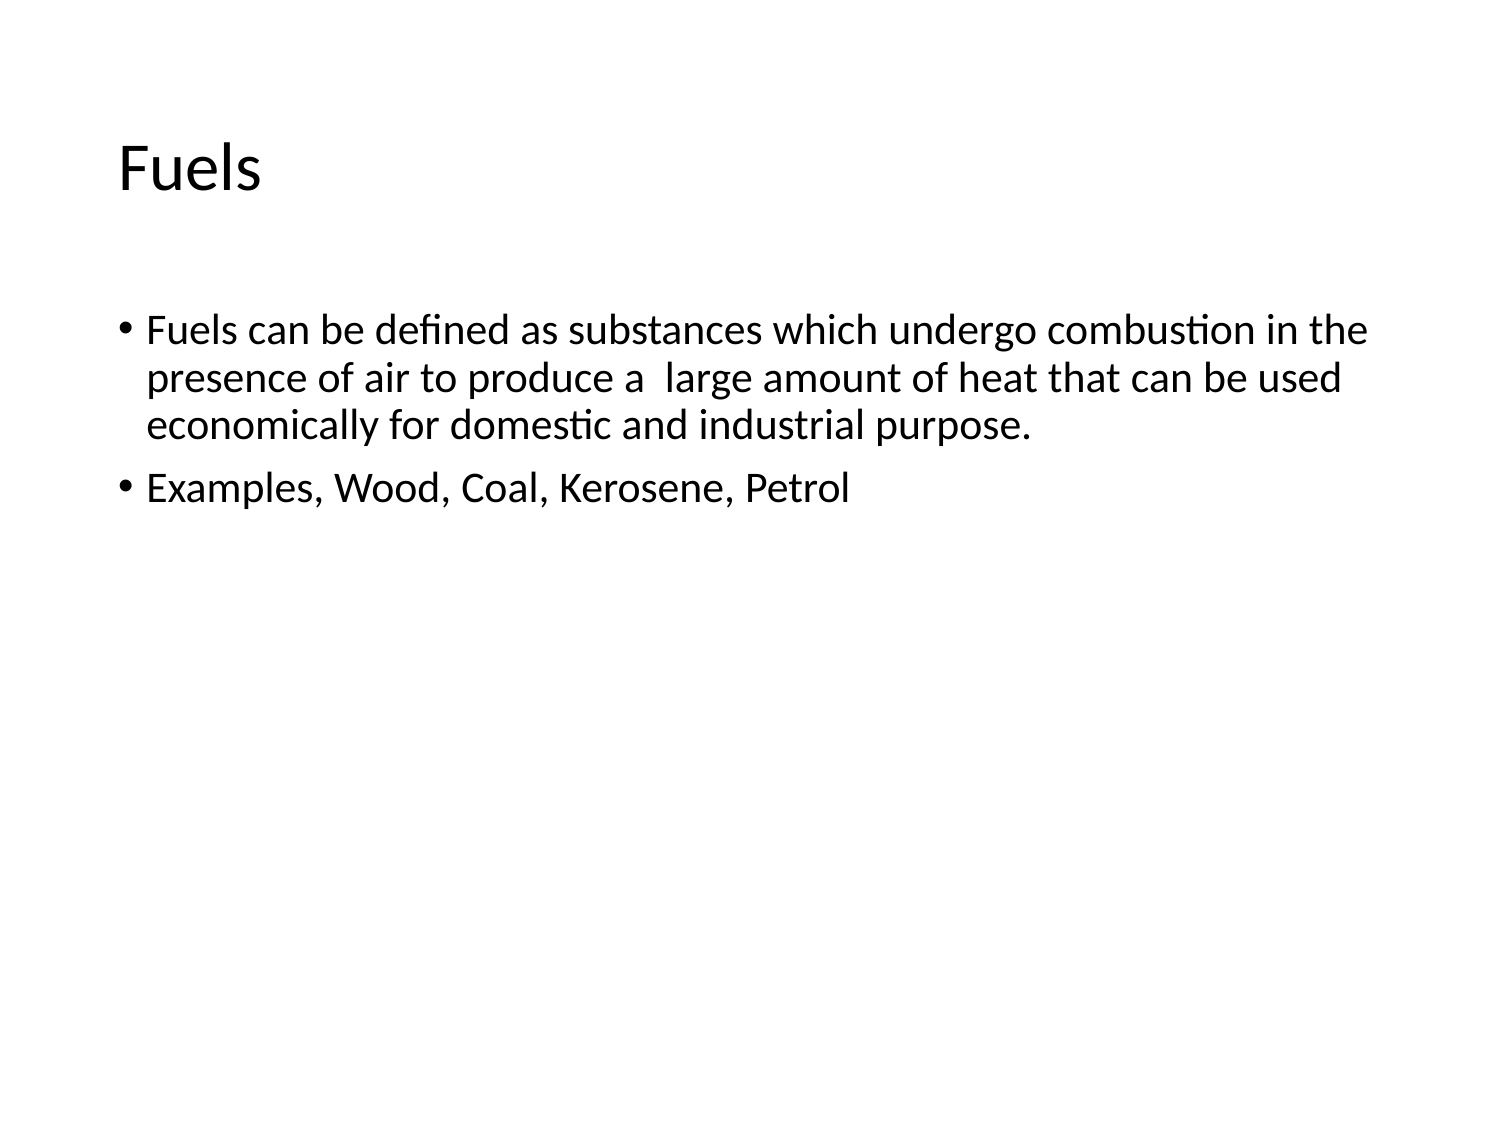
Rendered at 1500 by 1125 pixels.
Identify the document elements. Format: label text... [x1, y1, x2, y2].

title Fuels [103, 59, 1397, 278]
list Fuels can be defined as substances which undergo combustion in the presence of air to produce a large amount of heat that can be used economically for domestic and industrial purpose. Examples, Wood, Coal, Kerosene, Petrol [103, 299, 1397, 1014]
